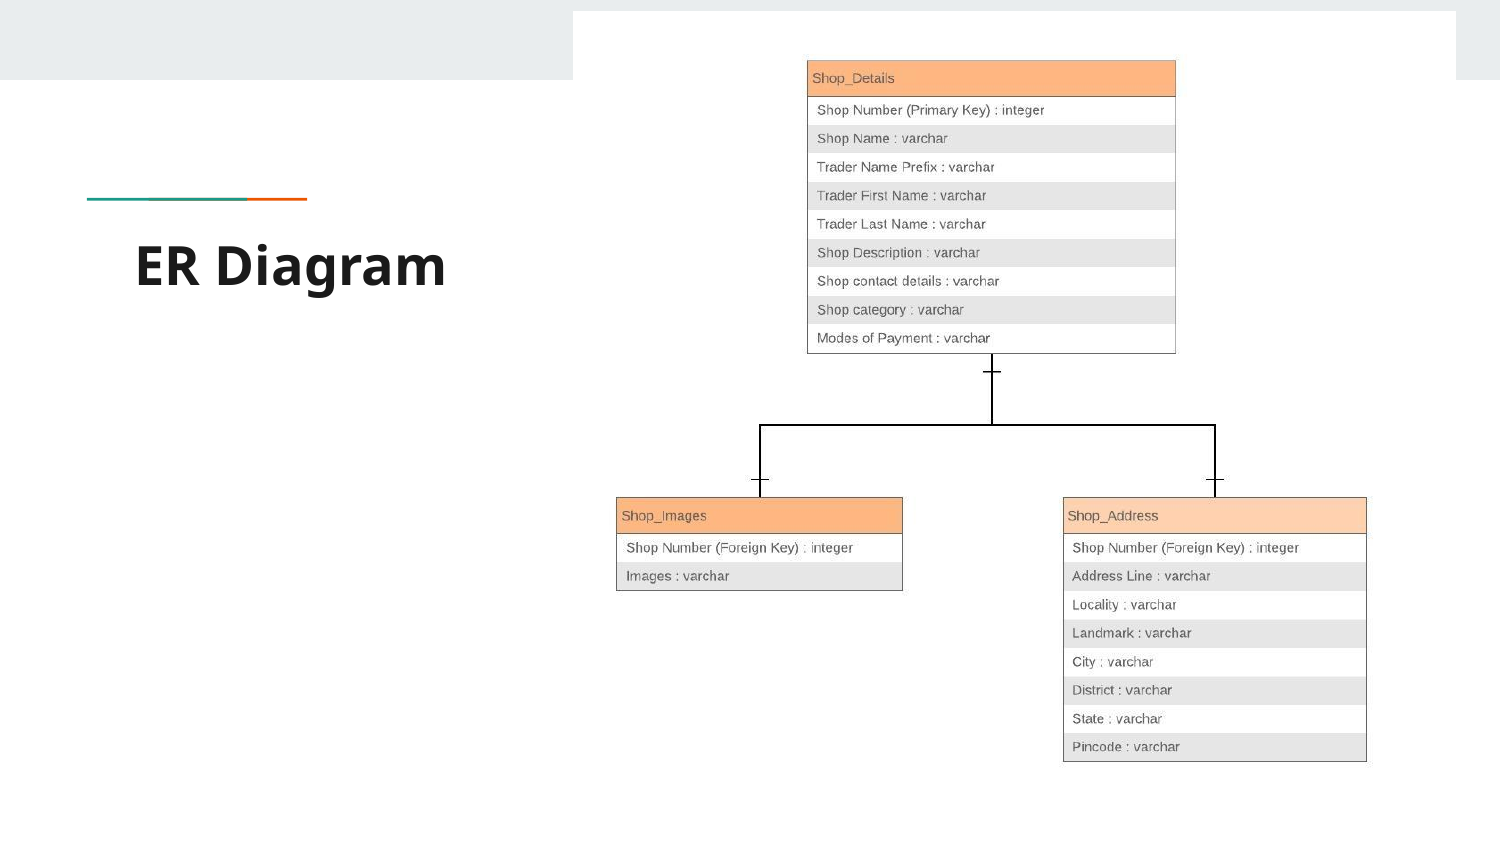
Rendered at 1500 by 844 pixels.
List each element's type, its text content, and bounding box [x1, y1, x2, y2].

picture [573, 11, 1456, 833]
title ER Diagram [119, 216, 568, 305]
